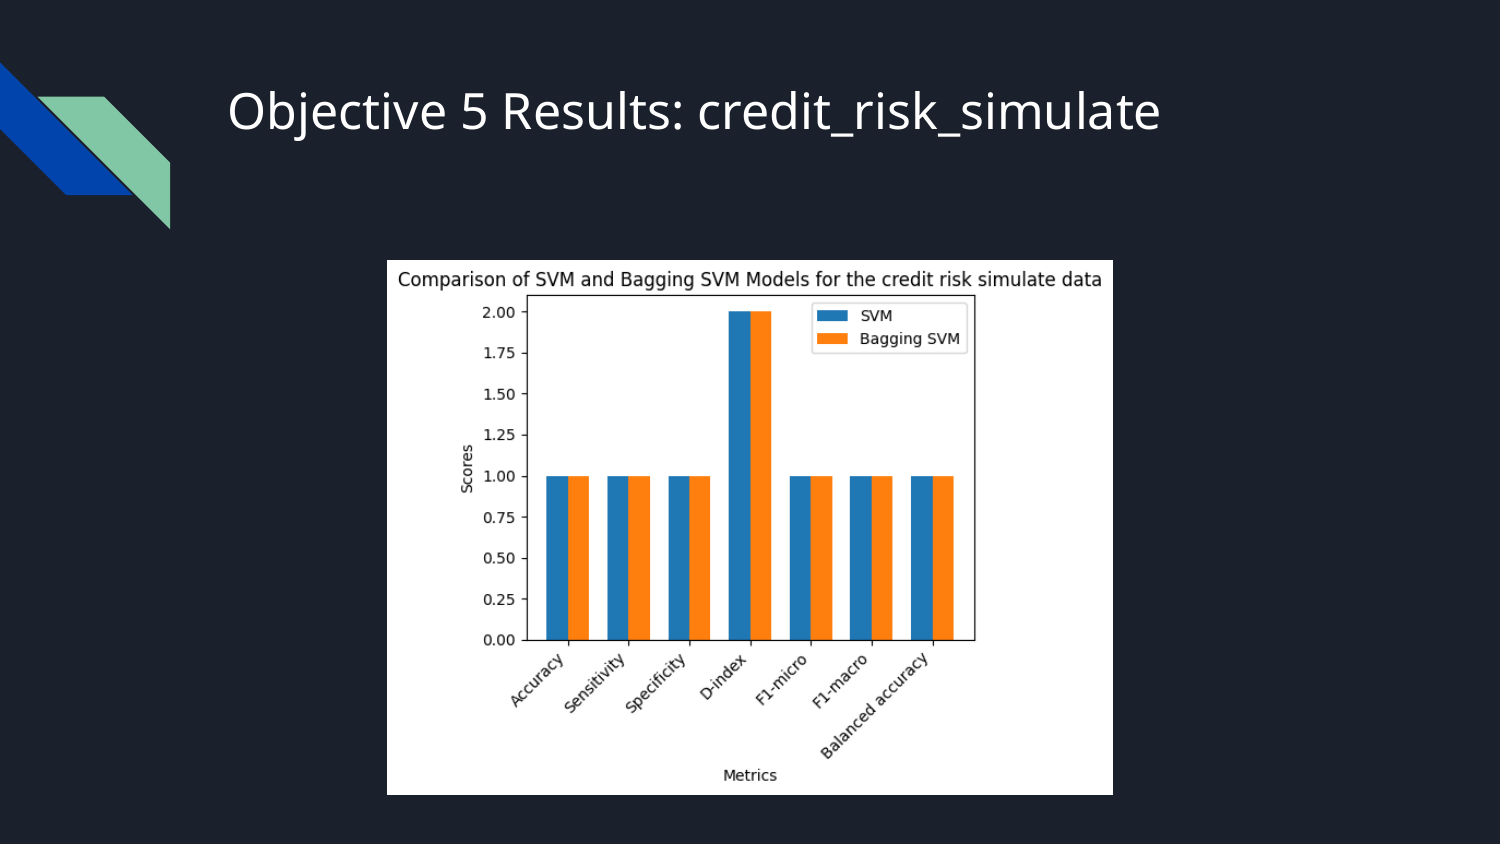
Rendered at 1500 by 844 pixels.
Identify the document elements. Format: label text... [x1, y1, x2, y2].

title Objective 5 Results: credit_risk_simulate [212, 64, 1368, 215]
picture [387, 259, 1113, 795]
